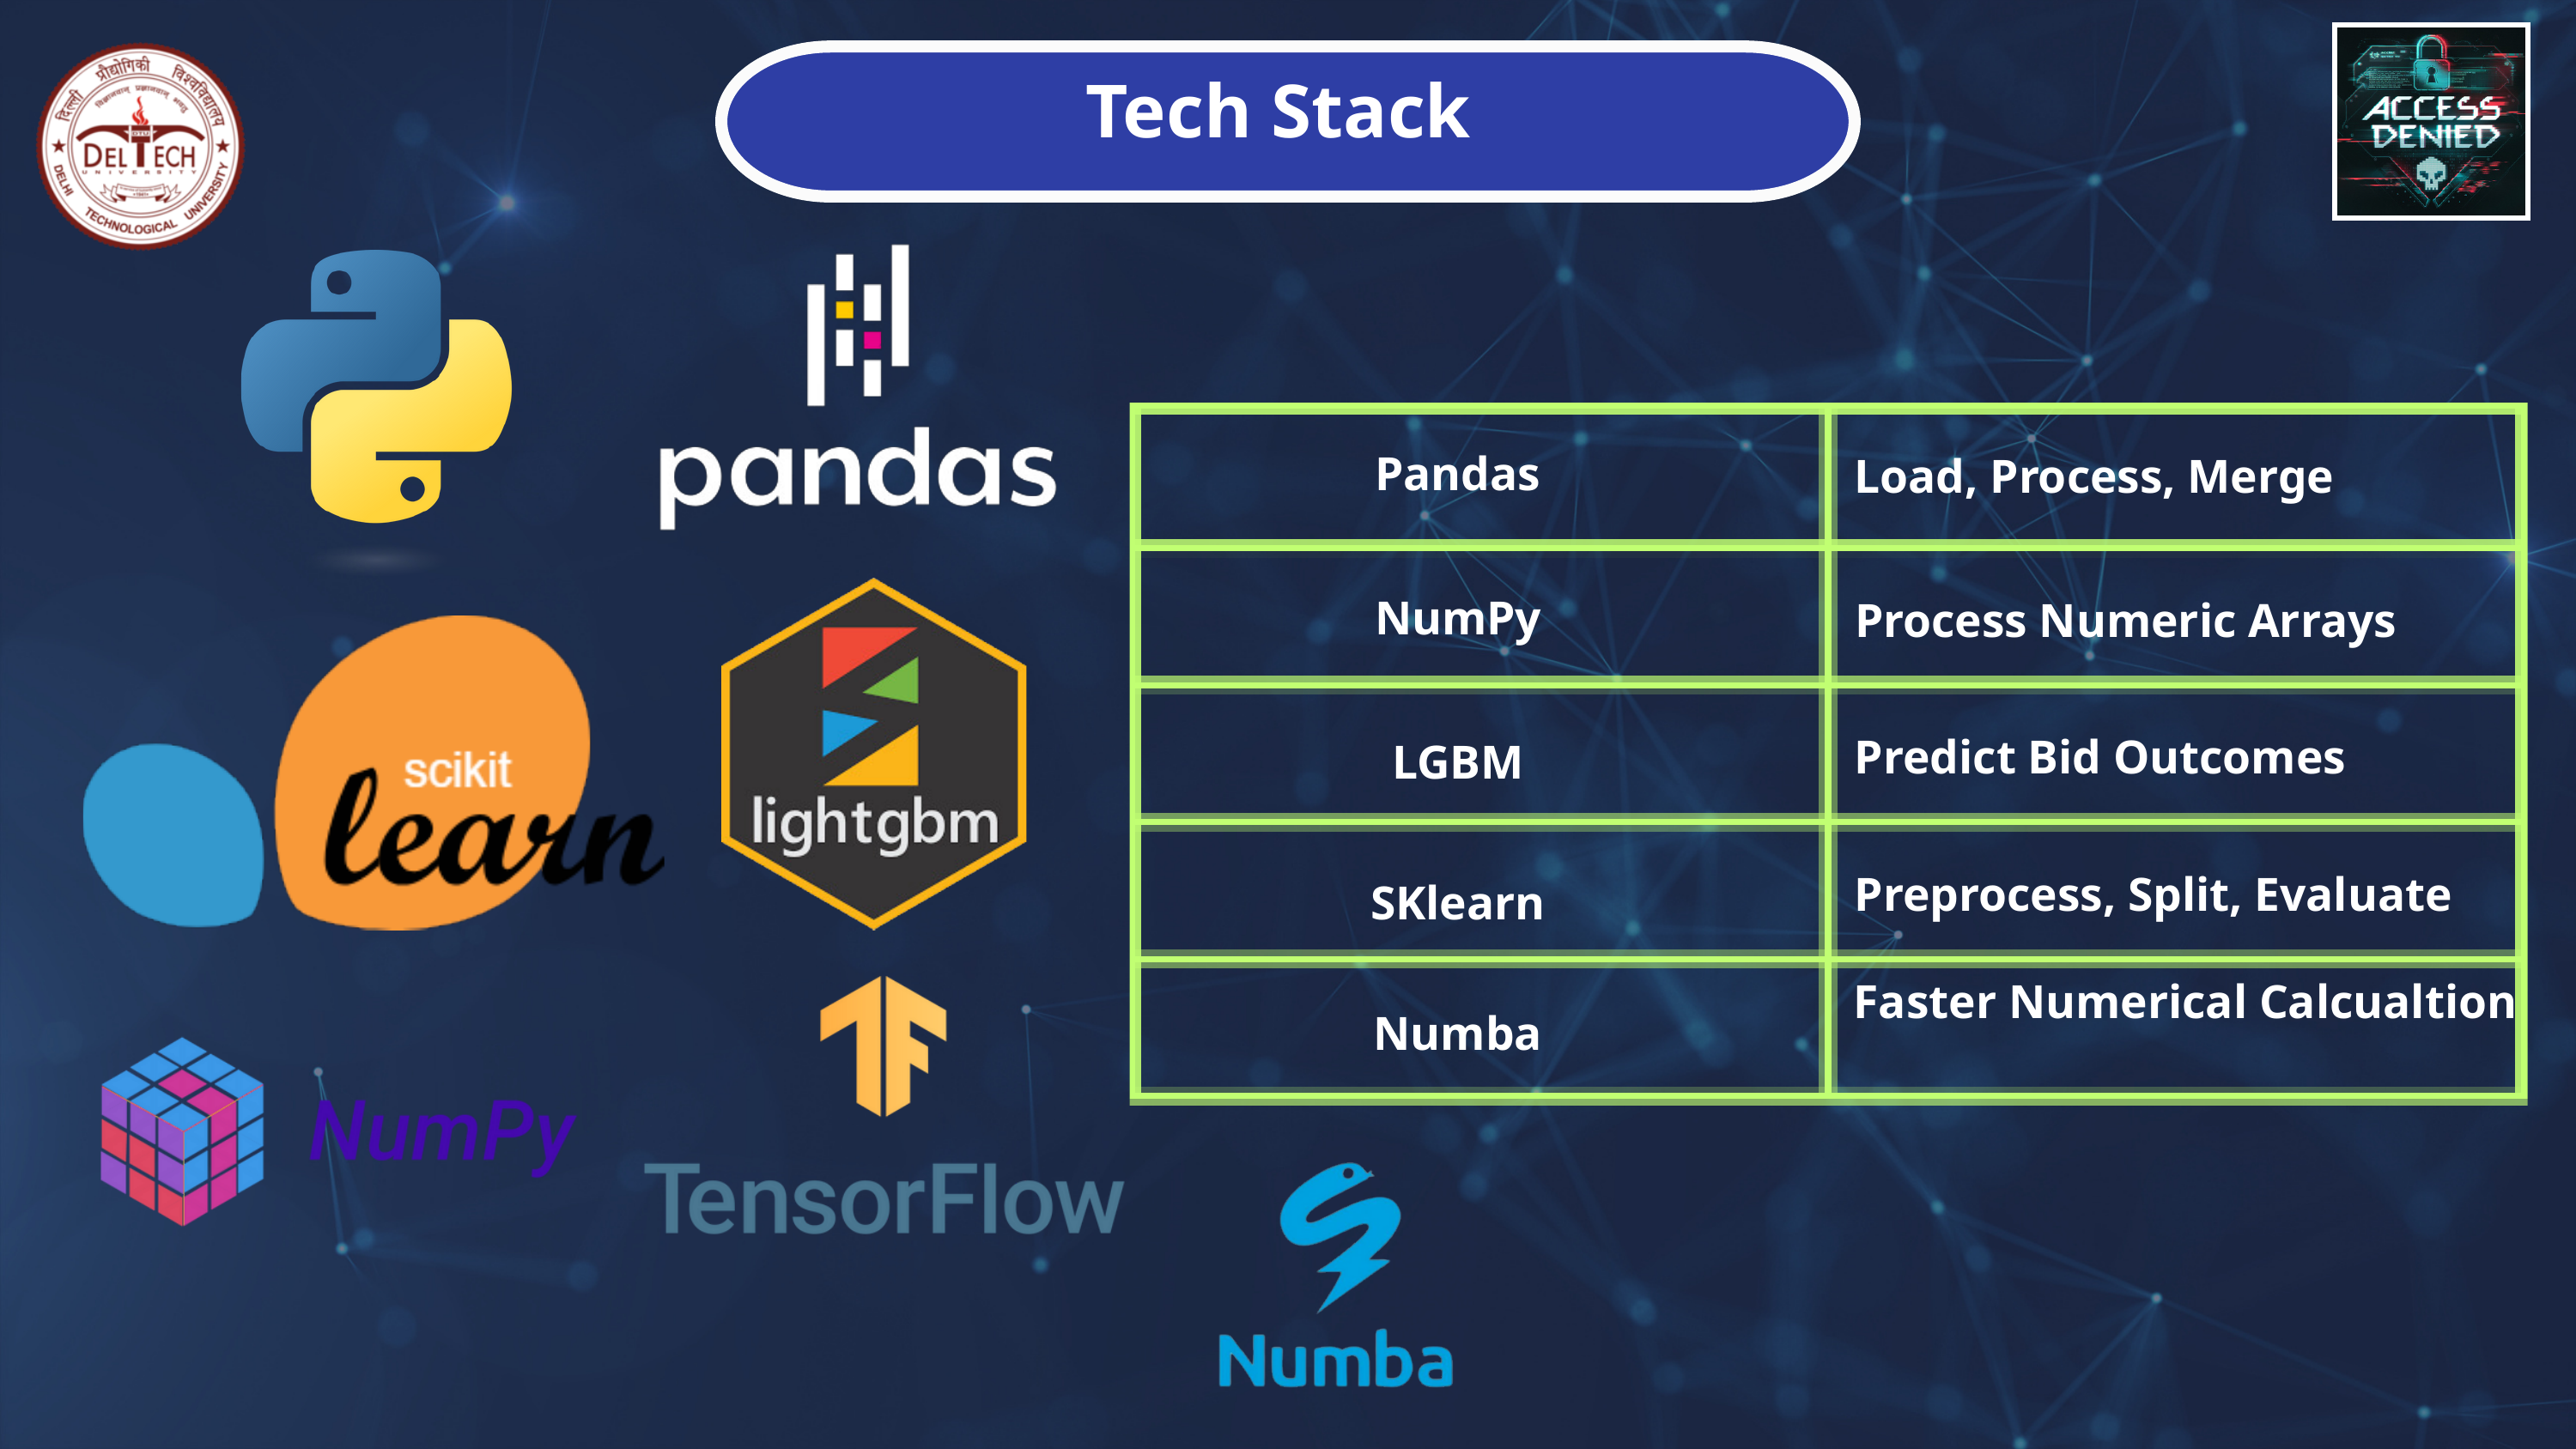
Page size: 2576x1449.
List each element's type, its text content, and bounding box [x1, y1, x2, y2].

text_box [720, 45, 1856, 197]
text_box [572, 906, 1195, 1304]
text_box LGBM [1194, 724, 1722, 789]
text_box SKlearn [1194, 864, 1722, 930]
text_box [82, 615, 665, 931]
text_box [0, 0, 2576, 1449]
text_box [721, 578, 1027, 931]
text_box NumPy [1194, 579, 1722, 644]
text_box Predict Bid Outcomes [1854, 718, 2527, 783]
text_box [641, 211, 1106, 616]
text_box Pandas [1194, 434, 1722, 500]
text_box Faster Numerical Calcualtion [1853, 963, 2527, 1028]
text_box [1073, 1134, 1584, 1426]
text_box [58, 1001, 722, 1267]
text_box [1129, 403, 2528, 1106]
text_box [34, 41, 246, 252]
text_box [2334, 25, 2528, 219]
text_box Process Numeric Arrays [1854, 581, 2576, 646]
text_box [240, 250, 539, 577]
text_box Numba [1194, 995, 1722, 1059]
text_box Preprocess, Split, Evaluate [1854, 856, 2576, 920]
text_box Load, Process, Merge [1854, 438, 2479, 502]
